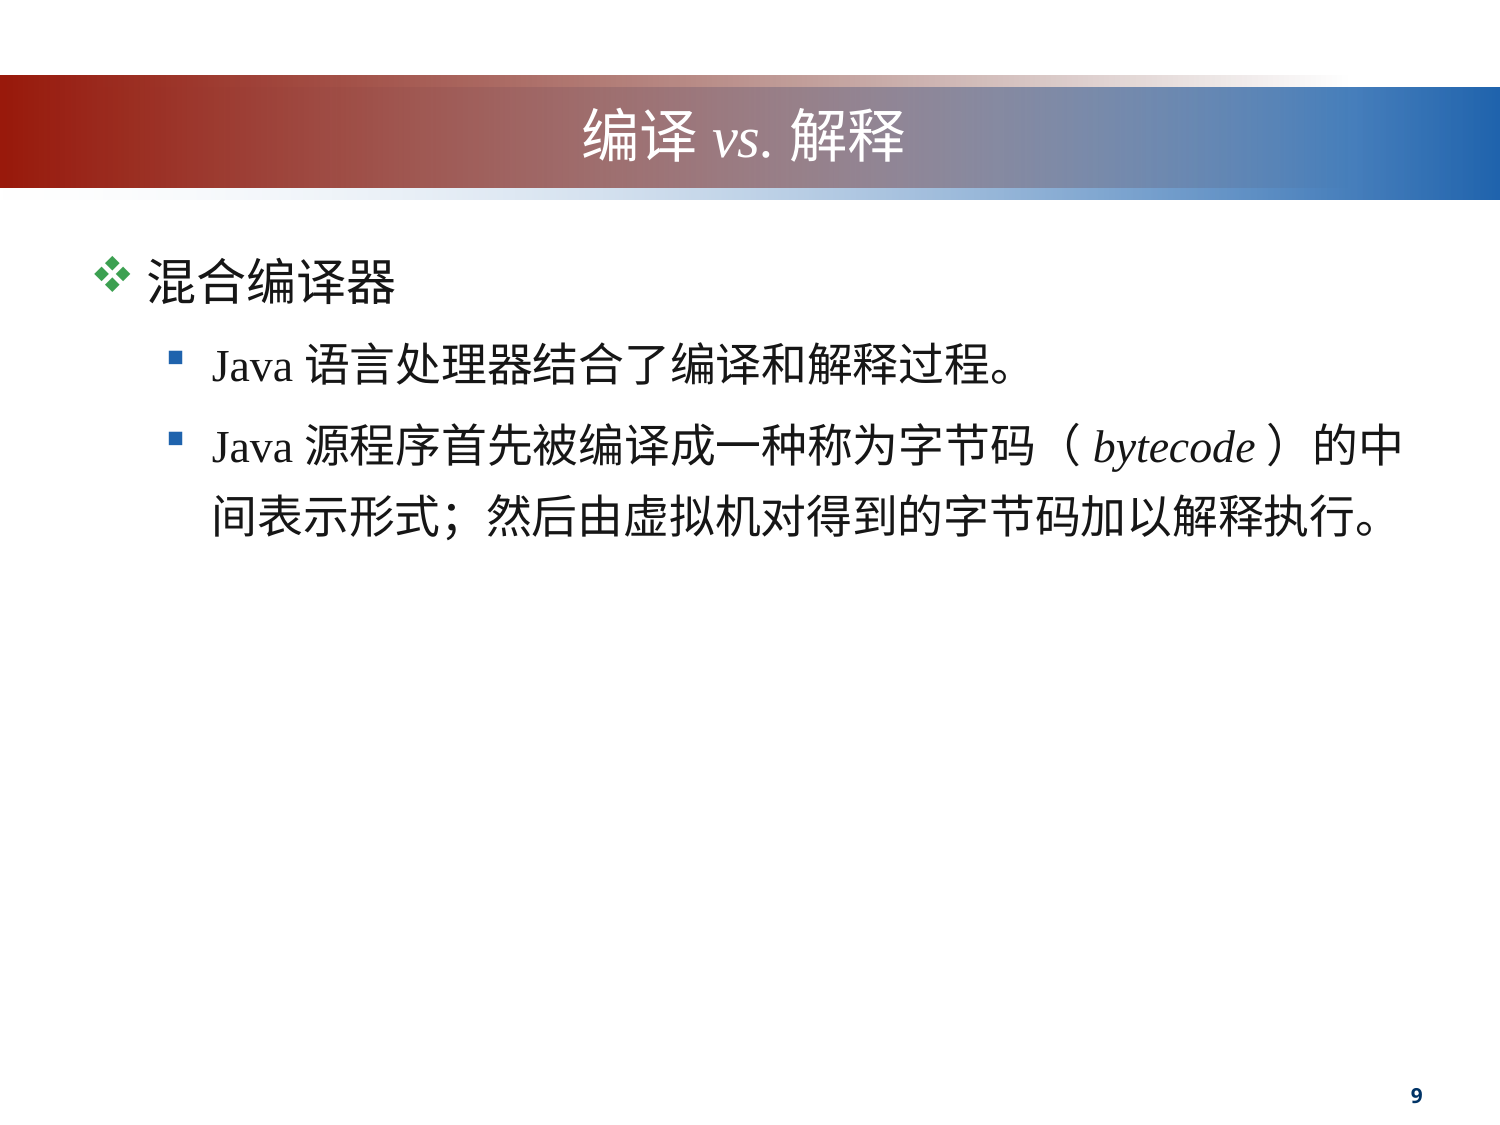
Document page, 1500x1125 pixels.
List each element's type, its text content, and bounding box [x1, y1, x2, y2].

title 编译vs.解释 [137, 87, 1351, 181]
list 混合编译器 Java语言处理器结合了编译和解释过程。 Java源程序首先被编译成一种称为字节码（bytecode）的中间表示形式；然后由虚拟机对得到的字节码加以解释执行。 [74, 224, 1426, 1051]
slide_number 9 [1087, 1074, 1438, 1117]
